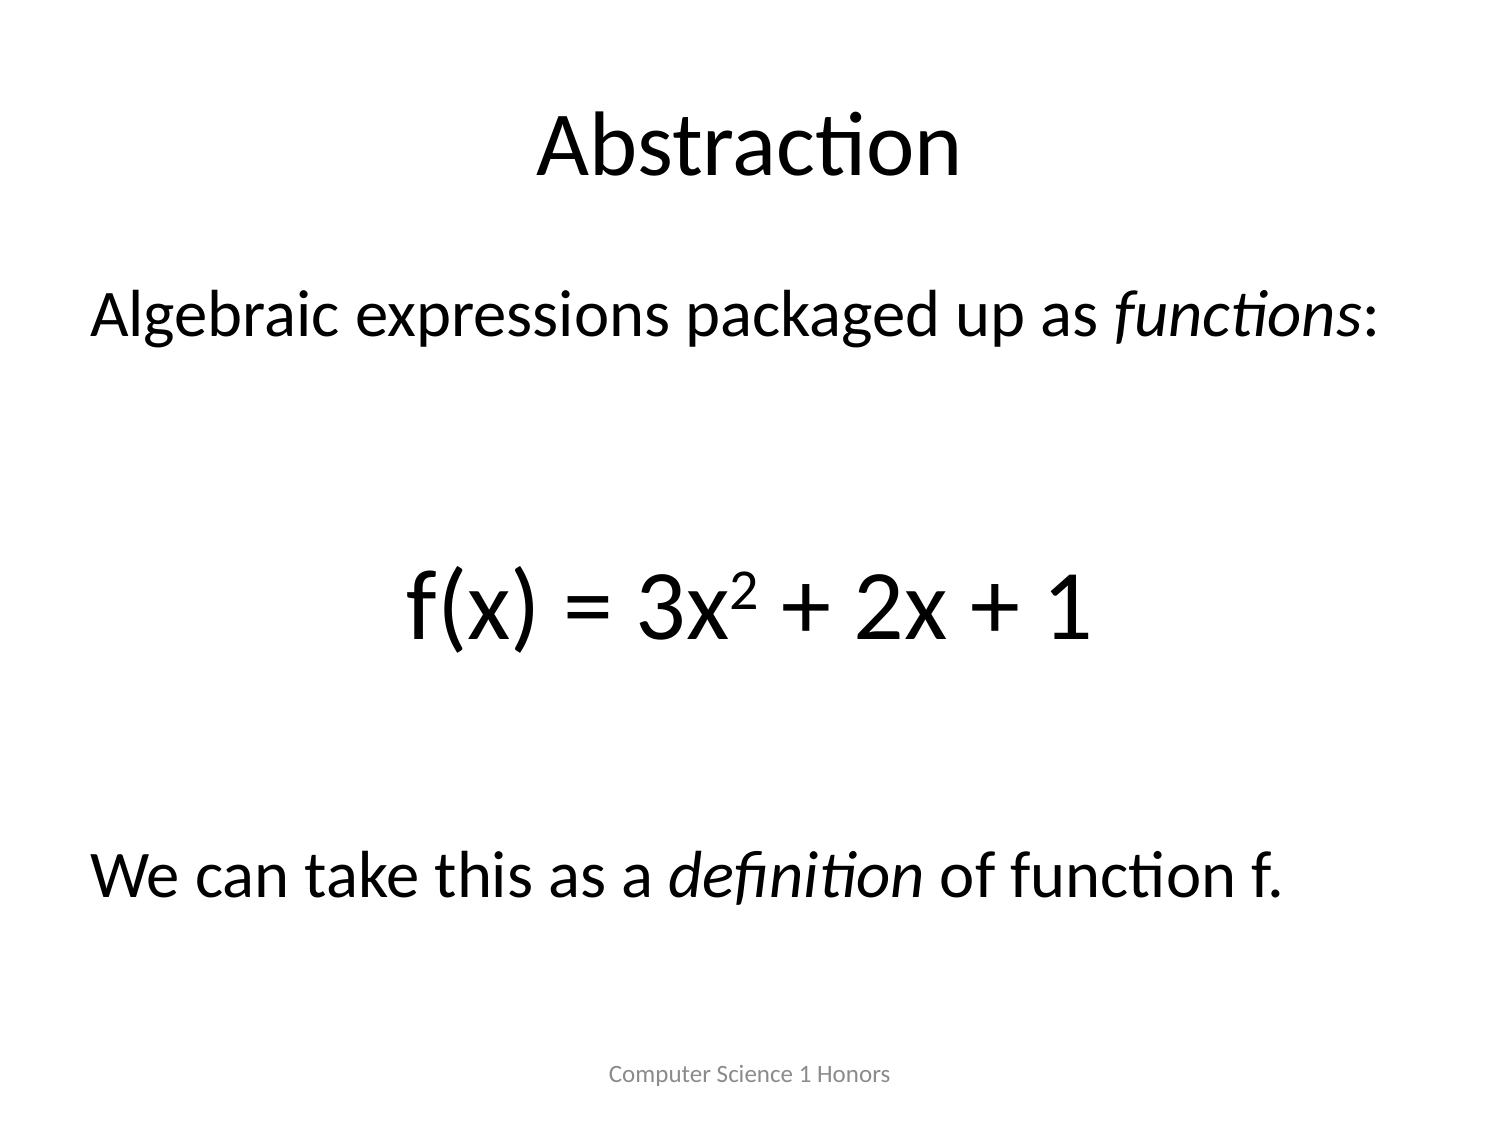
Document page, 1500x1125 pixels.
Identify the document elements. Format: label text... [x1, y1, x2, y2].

footer Computer Science 1 Honors [512, 1042, 988, 1103]
list Algebraic expressions packaged up as functions: We can take this as a definition of function f. [75, 262, 1425, 1005]
text_box f(x) = 3x2 + 2x + 1 [391, 532, 1109, 667]
title Abstraction [75, 45, 1425, 233]
